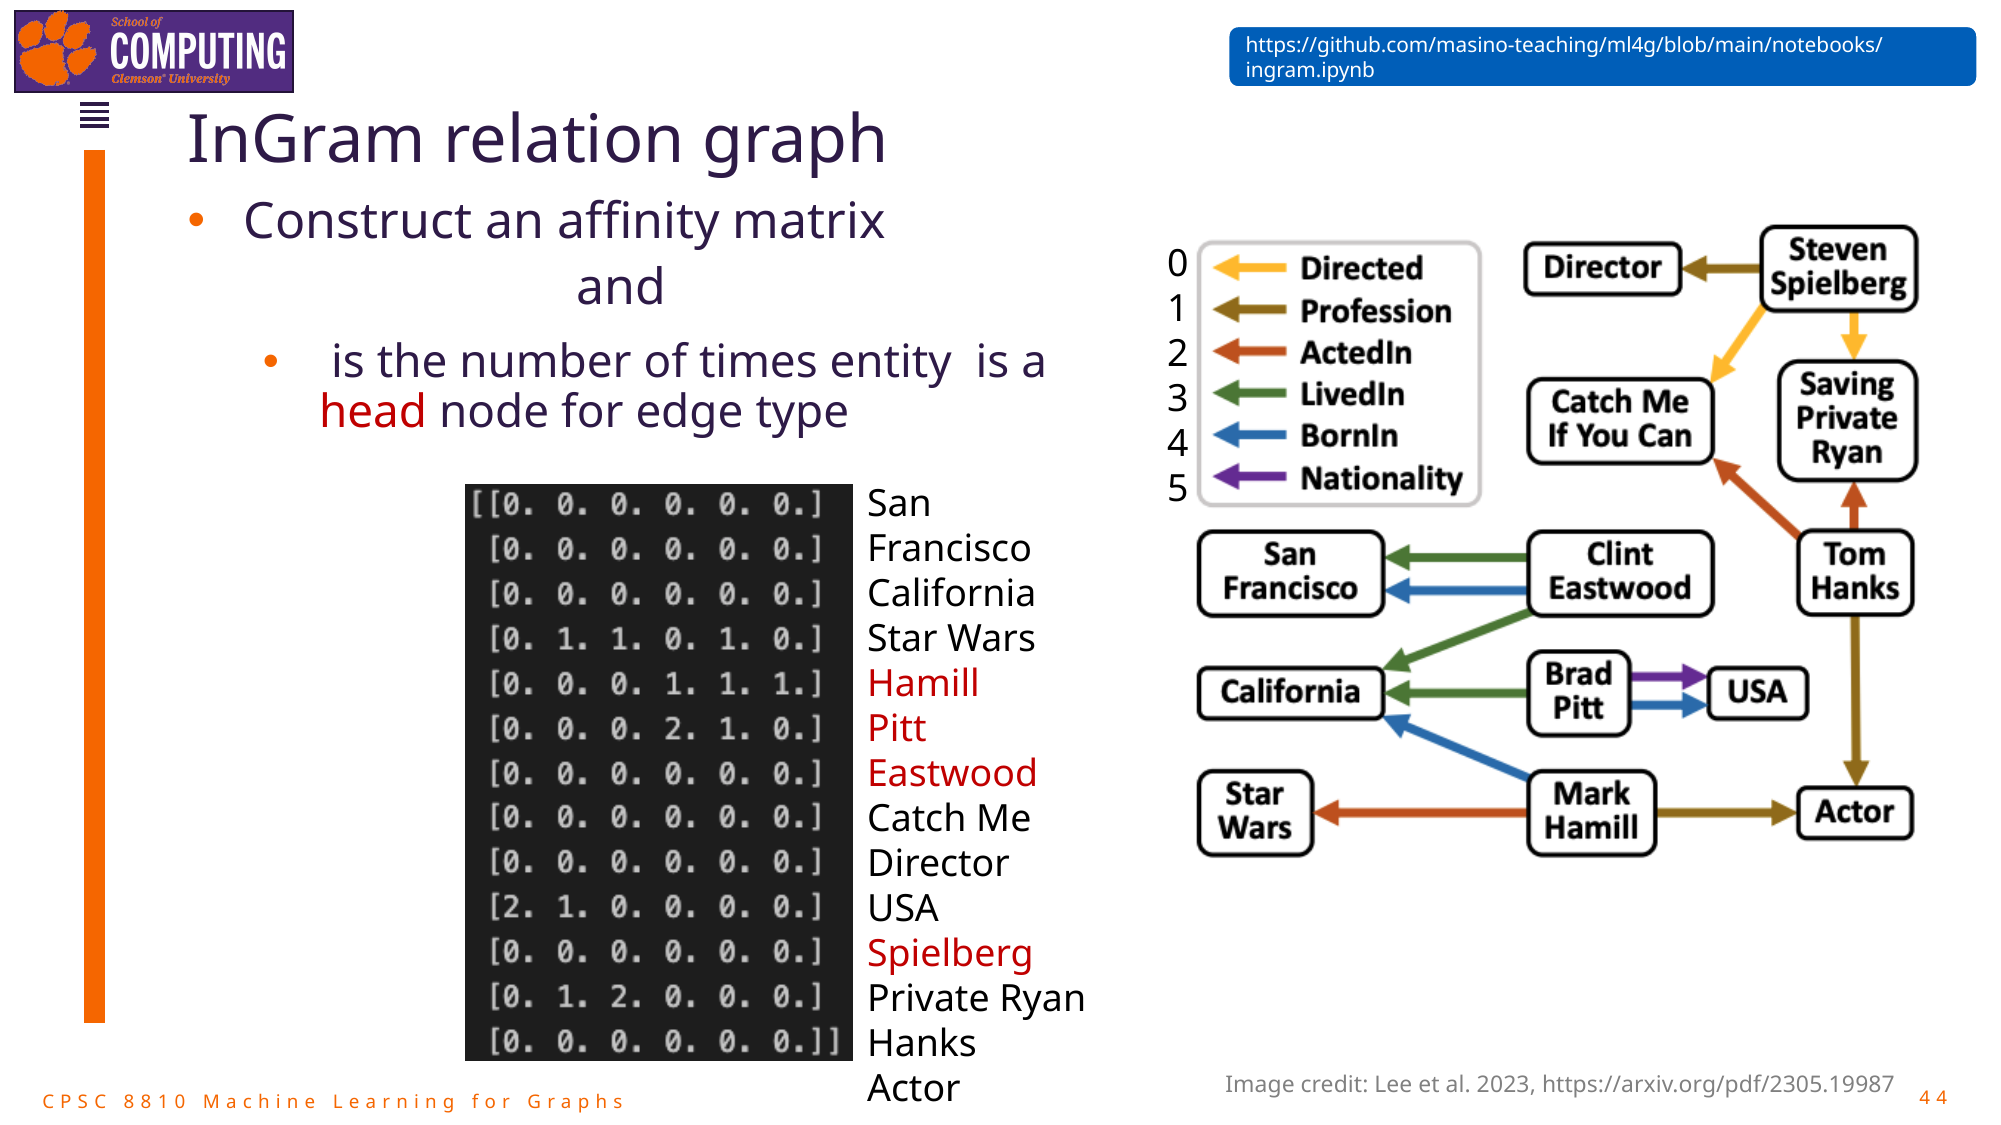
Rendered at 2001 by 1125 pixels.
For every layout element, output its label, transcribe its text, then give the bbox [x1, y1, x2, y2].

picture [465, 484, 853, 1062]
text_box San Francisco California Star Wars Hamill Pitt Eastwood Catch Me Director USA Spielberg Private Ryan Hanks Actor [852, 471, 1117, 1117]
text_box https://github.com/masino-teaching/ml4g/blob/main/notebooks/ingram.ipynb [1226, 24, 1980, 90]
picture [18, 10, 285, 86]
title InGram relation graph [187, 104, 1913, 178]
picture [1135, 219, 1935, 864]
text_box Image credit: Lee et al. 2023, https://arxiv.org/pdf/2305.19987 [1210, 1062, 1911, 1105]
